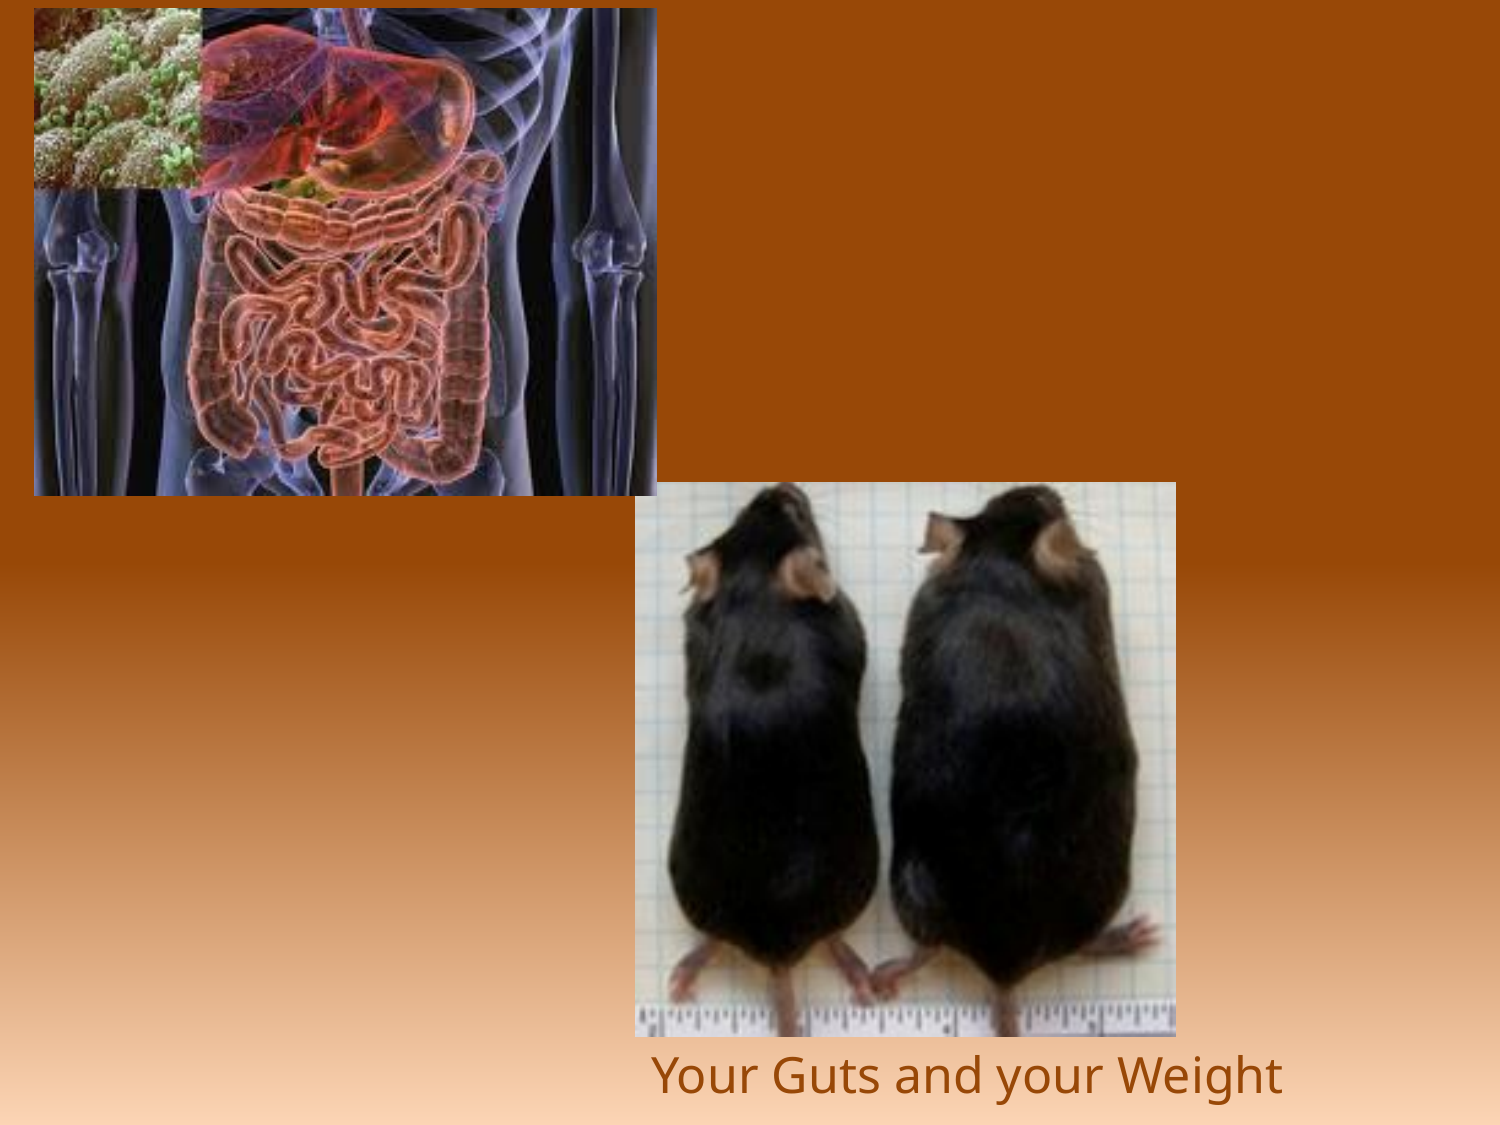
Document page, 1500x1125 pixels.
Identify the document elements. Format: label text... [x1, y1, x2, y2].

picture [34, 8, 1177, 1037]
text_box Your Guts and your Weight [636, 1036, 1300, 1112]
